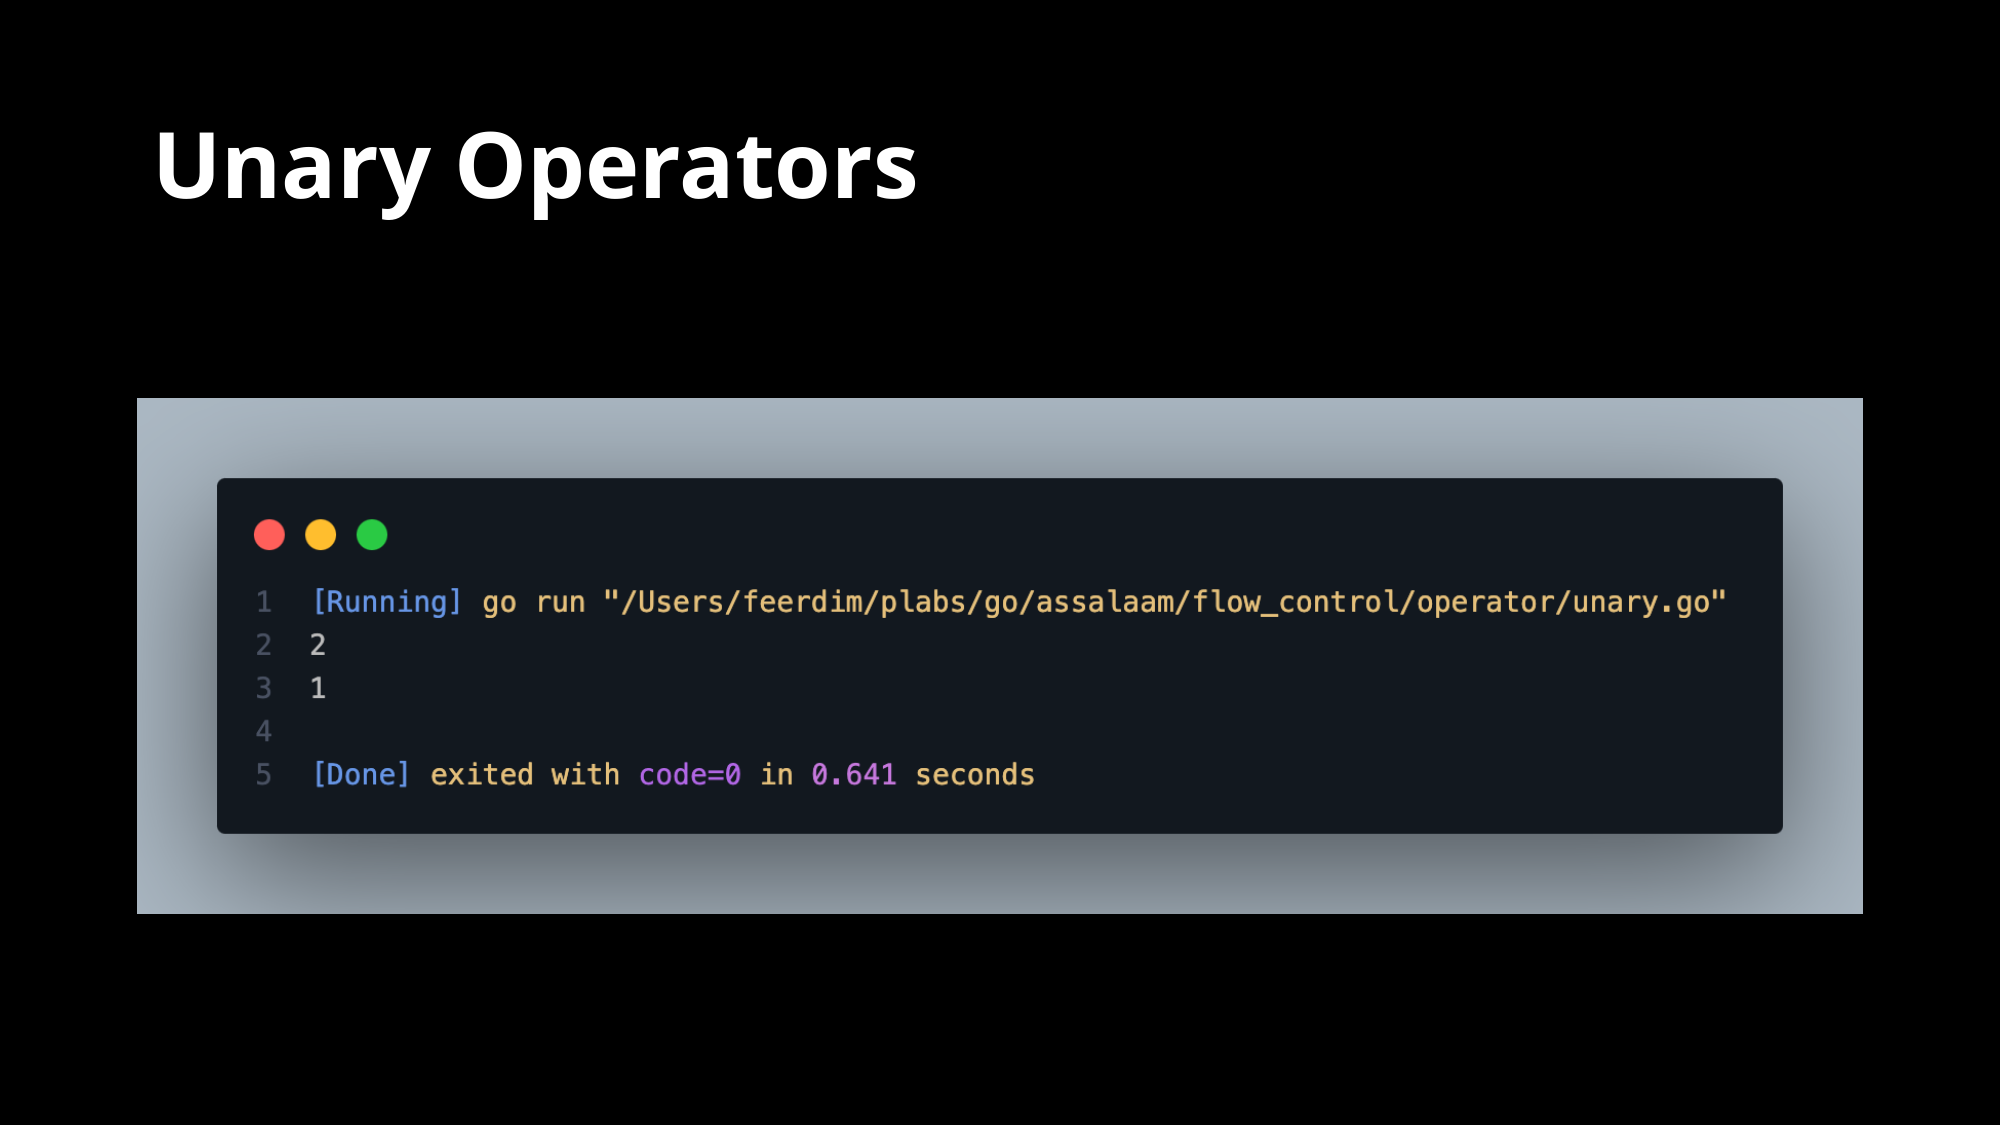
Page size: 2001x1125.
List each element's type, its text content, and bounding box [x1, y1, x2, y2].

title Unary Operators [137, 59, 1863, 278]
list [137, 398, 1863, 914]
